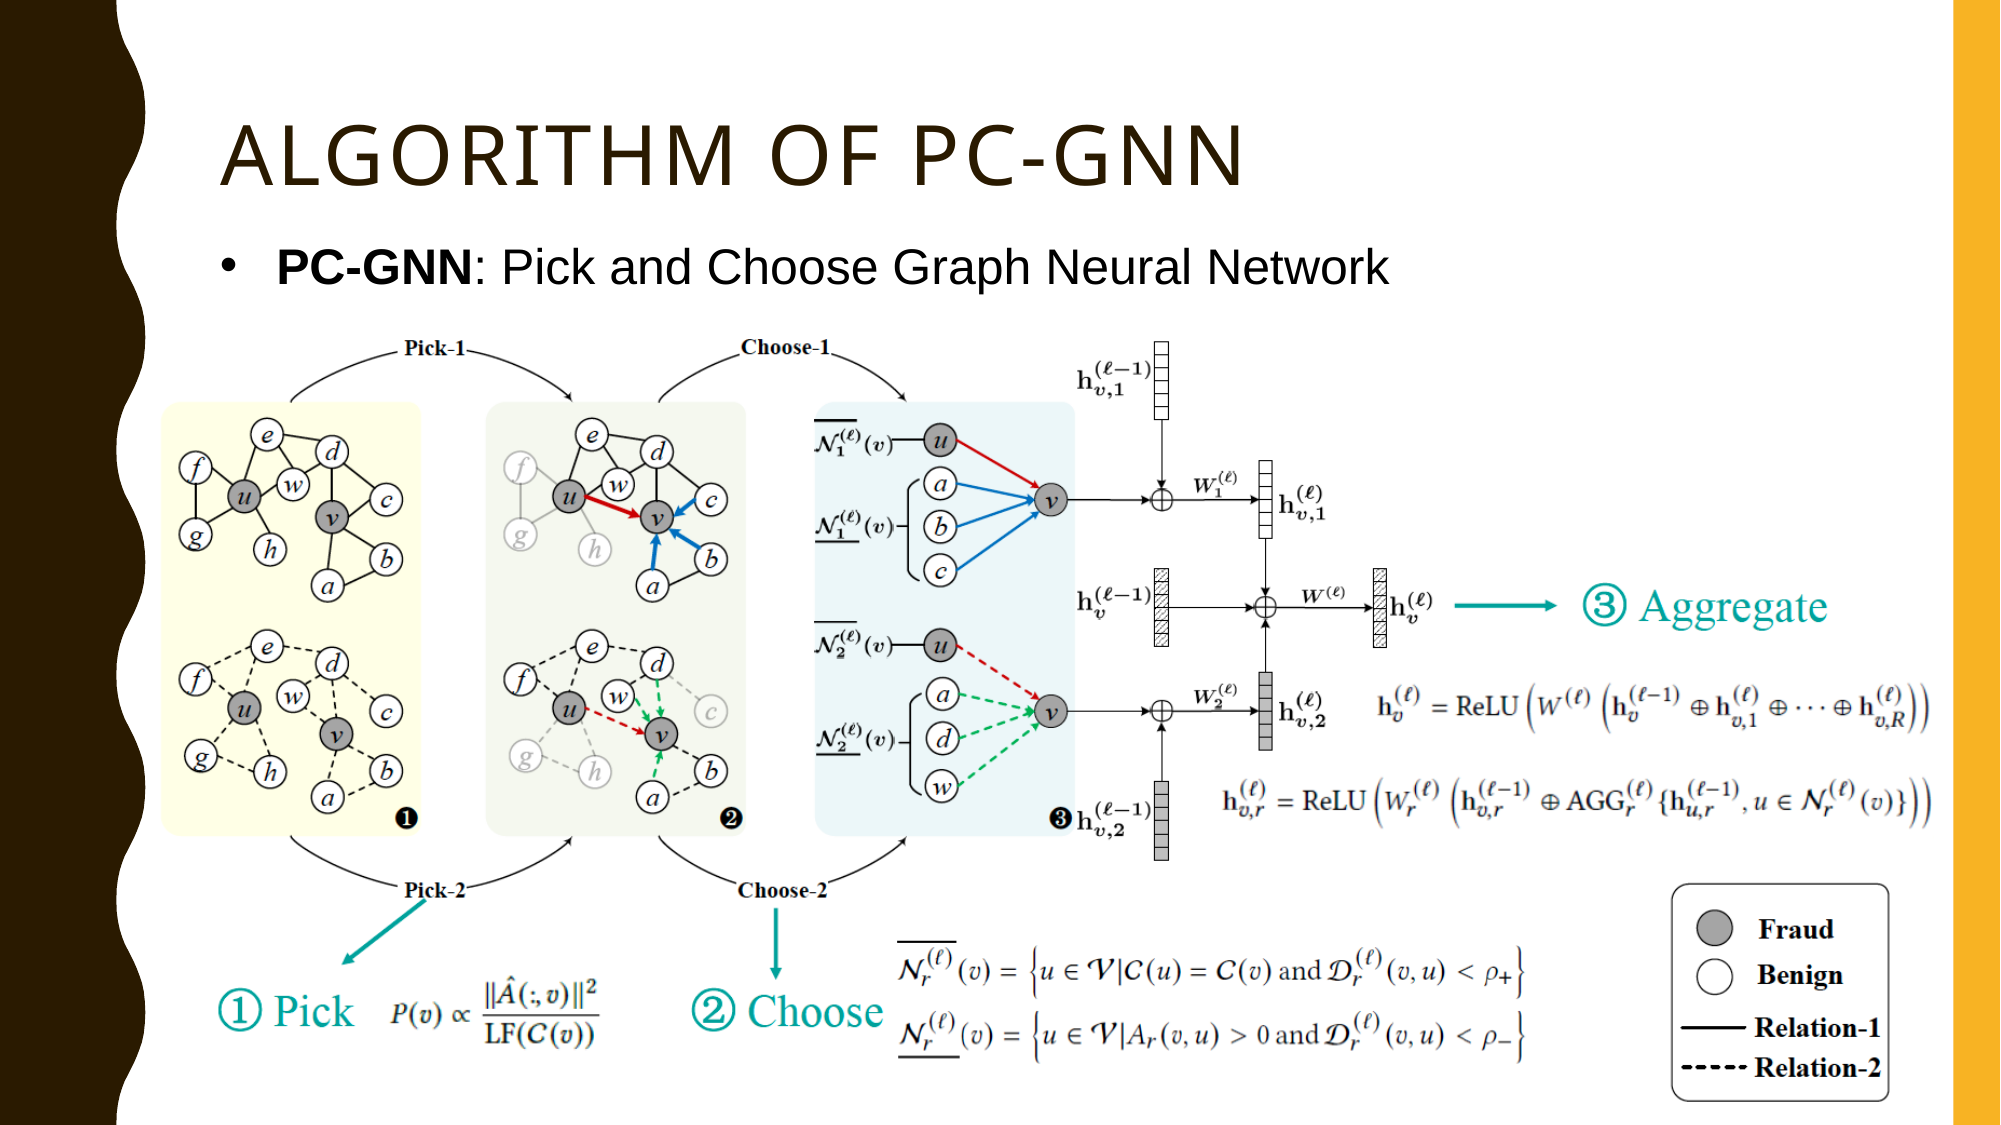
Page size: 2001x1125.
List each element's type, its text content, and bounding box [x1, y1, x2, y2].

text_box Algorithm of pC-GNN [205, 105, 1825, 226]
picture [157, 324, 1934, 1105]
text_box PC-GNN: Pick and Choose Graph Neural Network [205, 227, 1420, 302]
